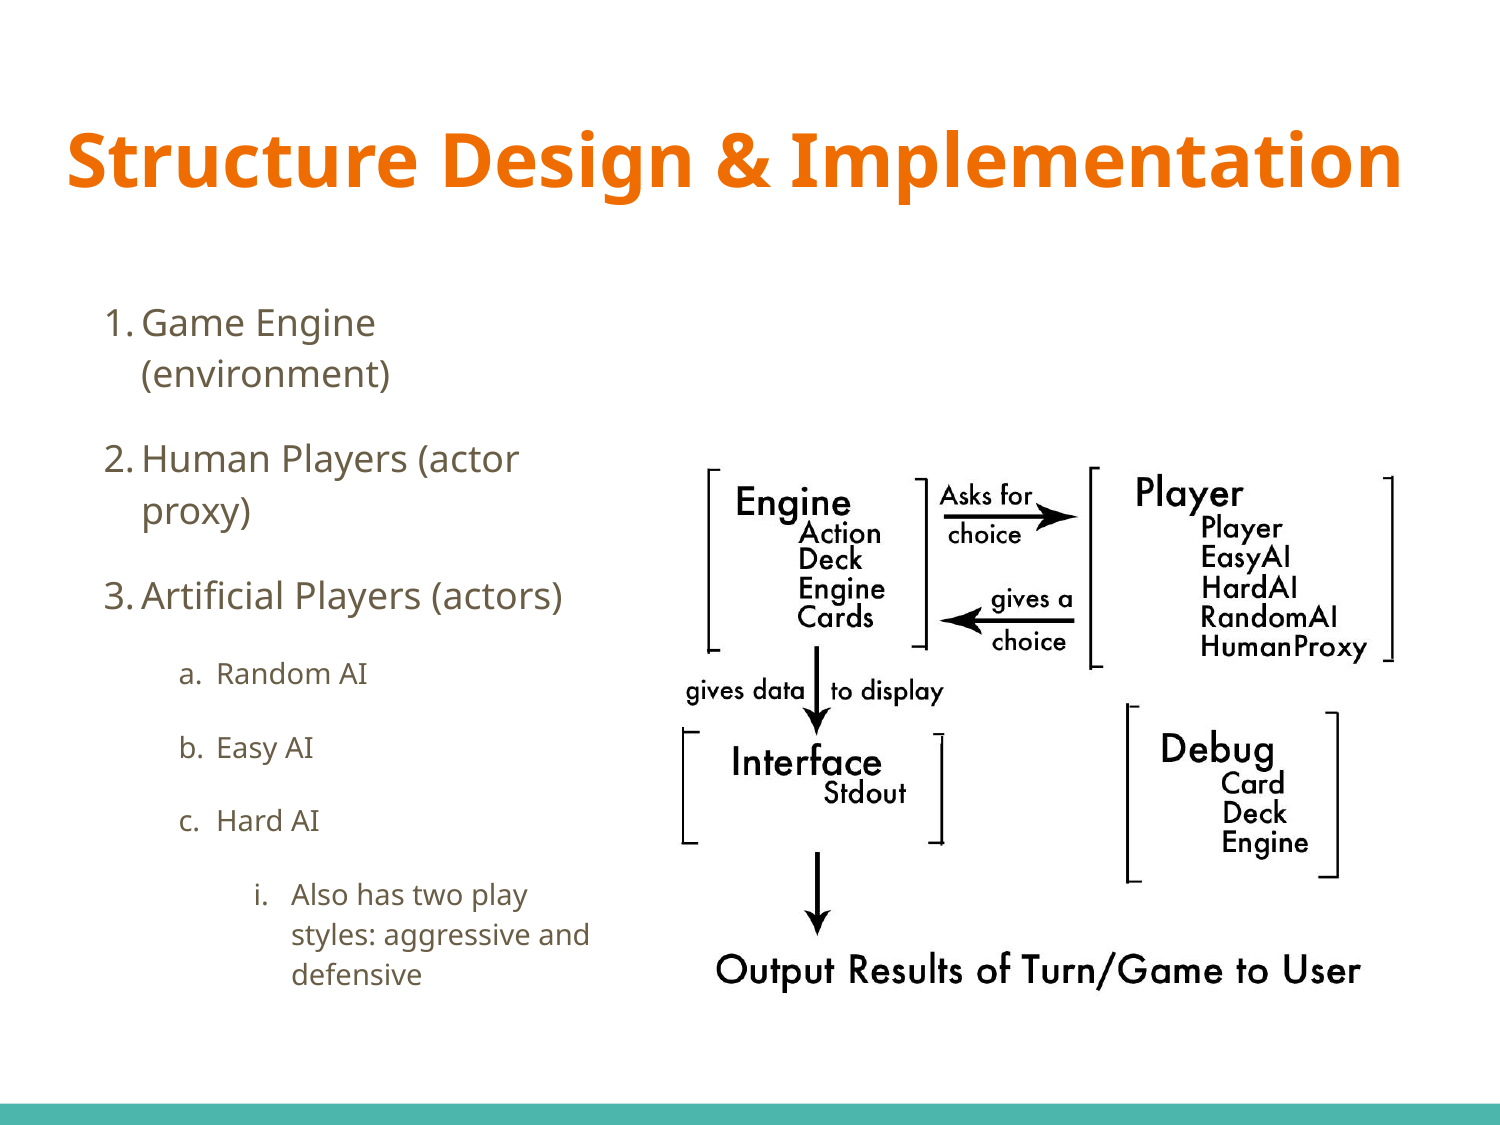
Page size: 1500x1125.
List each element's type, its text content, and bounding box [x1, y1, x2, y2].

list Game Engine (environment) Human Players (actor proxy) Artificial Players (actors) Random AI Easy AI Hard AI Also has two play styles: aggressive and defensive [51, 276, 608, 1000]
picture [656, 440, 1427, 1013]
title Structure Design & Implementation [51, 97, 1449, 252]
